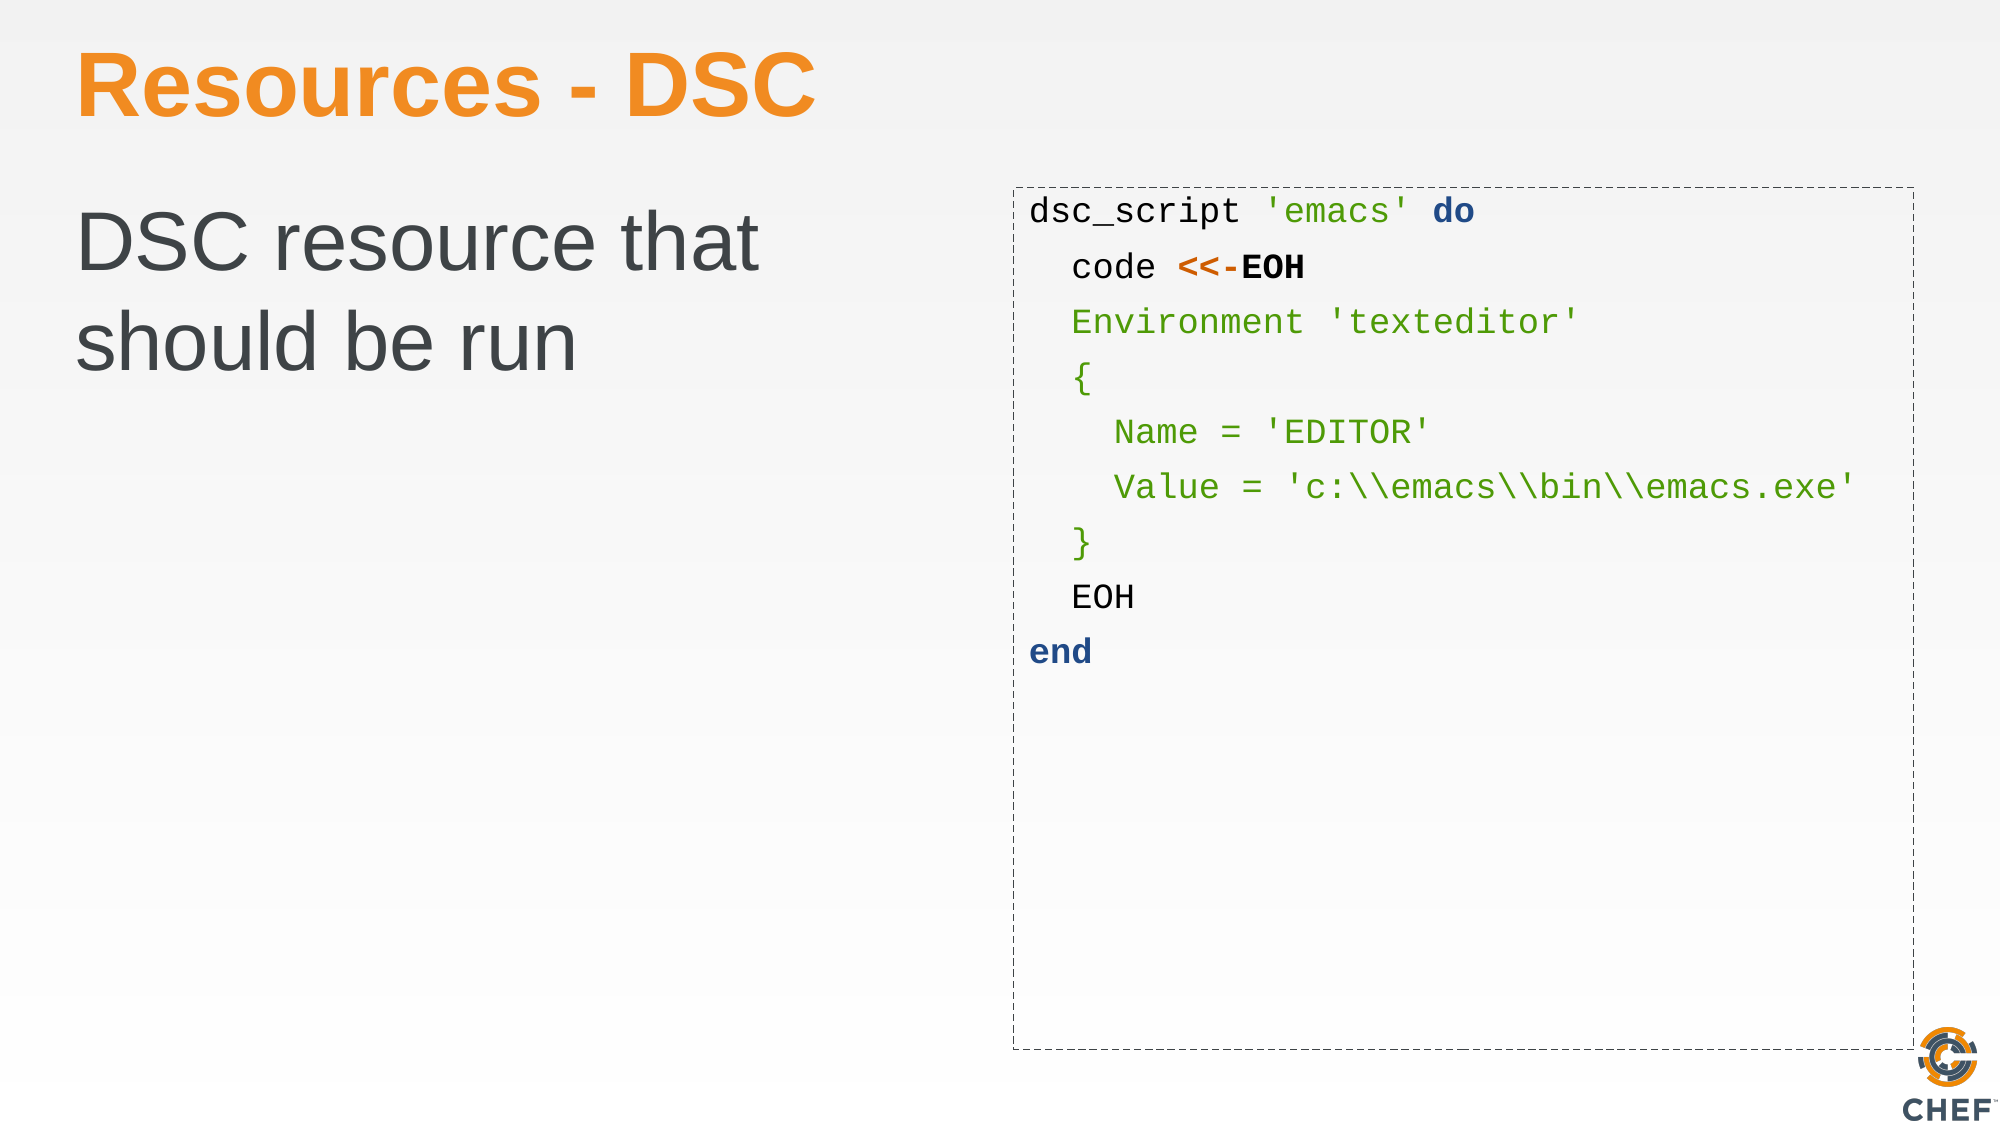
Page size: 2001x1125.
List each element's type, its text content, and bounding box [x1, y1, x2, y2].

list DSC resource that should be run [75, 187, 975, 1050]
title Resources - DSC [75, 37, 1913, 140]
picture [1903, 1027, 1998, 1121]
list dsc_script 'emacs' do code <<-EOH Environment 'texteditor' { Name = 'EDITOR' Value = 'c:\\emacs\\bin\\emacs.exe' } EOH end [1013, 187, 1914, 1050]
